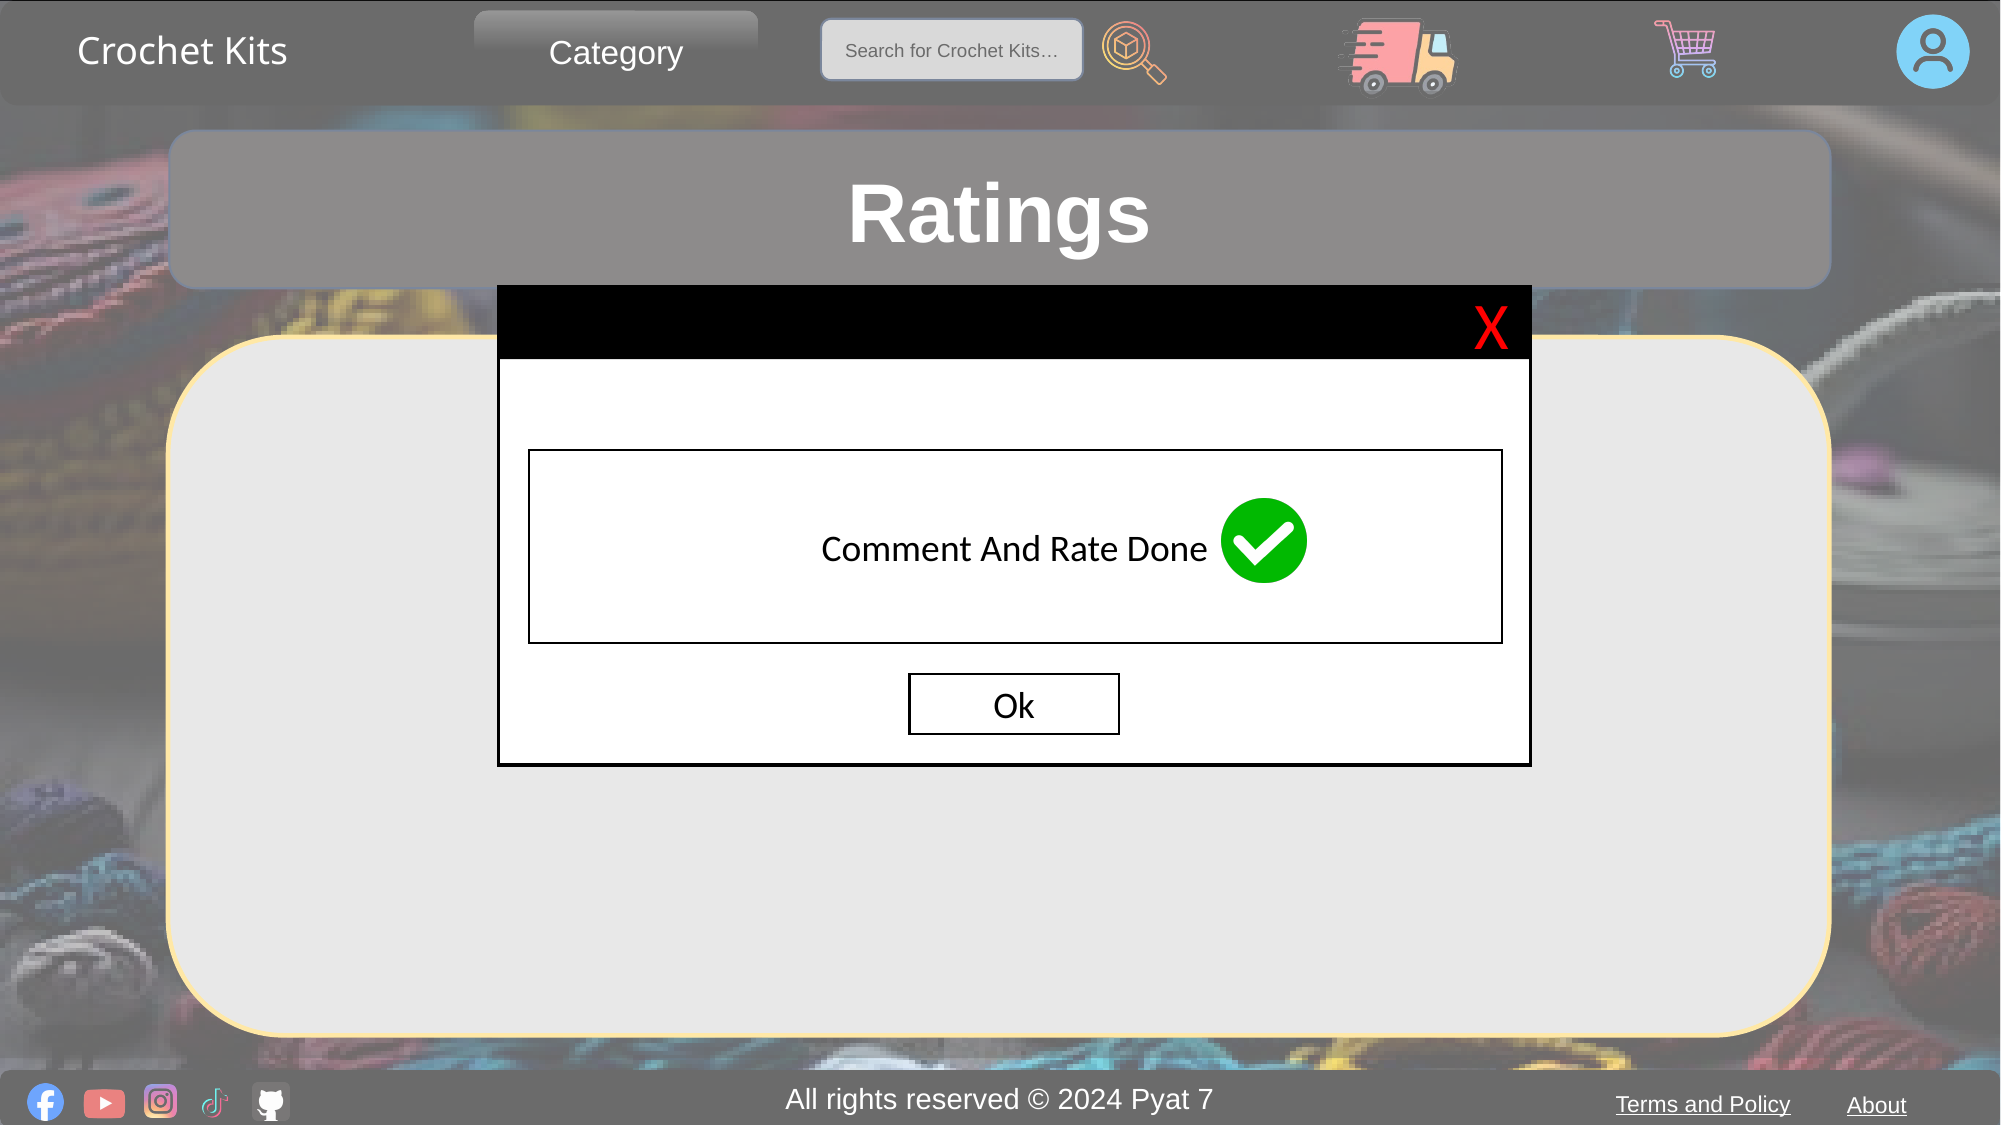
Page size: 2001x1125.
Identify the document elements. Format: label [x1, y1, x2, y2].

text_box [0, 0, 2000, 106]
text_box [498, 286, 1531, 766]
text_box [0, 1070, 2000, 1125]
text_box [0, 106, 2000, 1070]
picture [1334, 13, 1460, 102]
